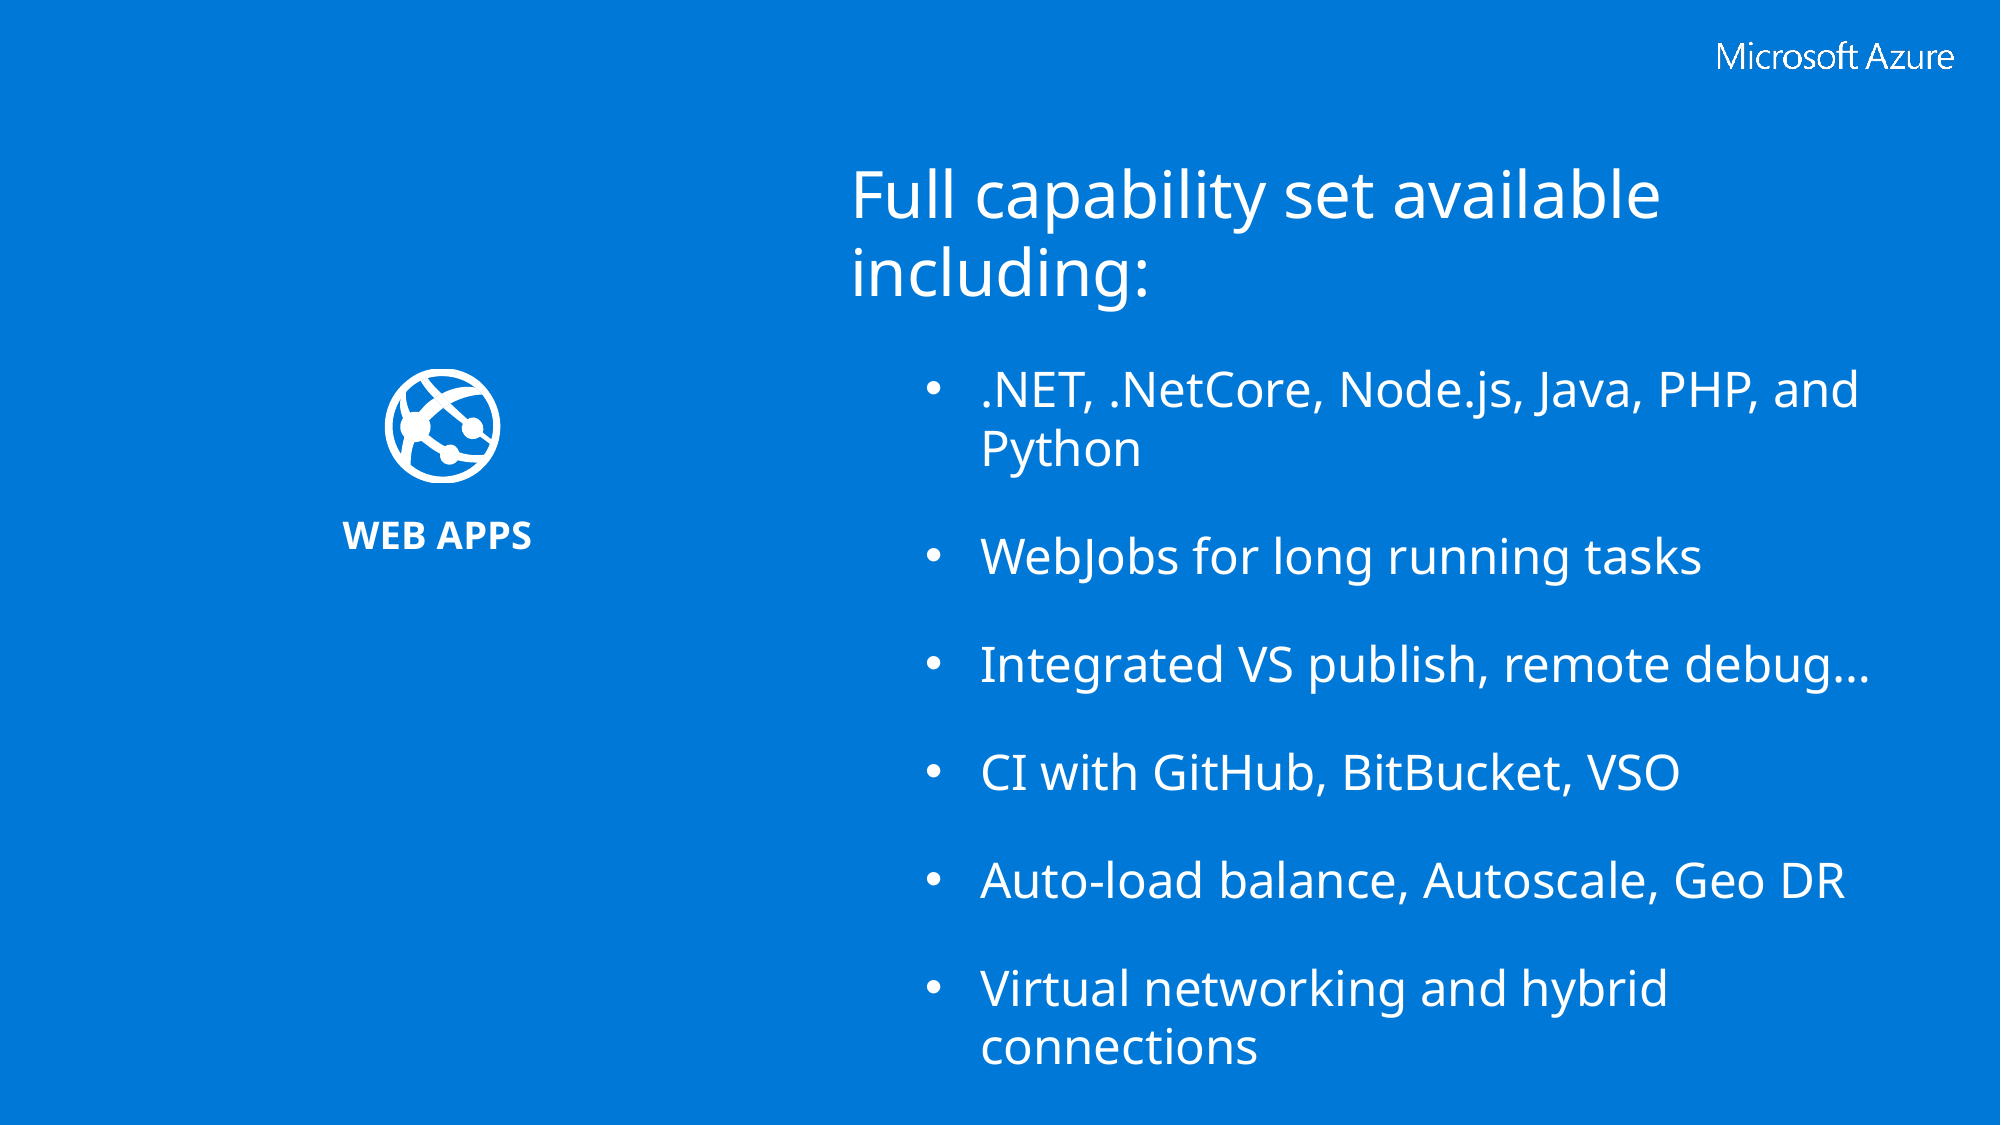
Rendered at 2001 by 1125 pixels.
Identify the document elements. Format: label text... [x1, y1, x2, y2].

text_box Full capability set available including: .NET, .NetCore, Node.js, Java, PHP, and Python WebJobs for long running tasks Integrated VS publish, remote debug… CI with GitHub, BitBucket, VSO Auto-load balance, Autoscale, Geo DR Virtual networking and hybrid connections Site slots for staged deployments [825, 145, 1889, 970]
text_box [201, 368, 674, 574]
picture [1699, 24, 1972, 87]
